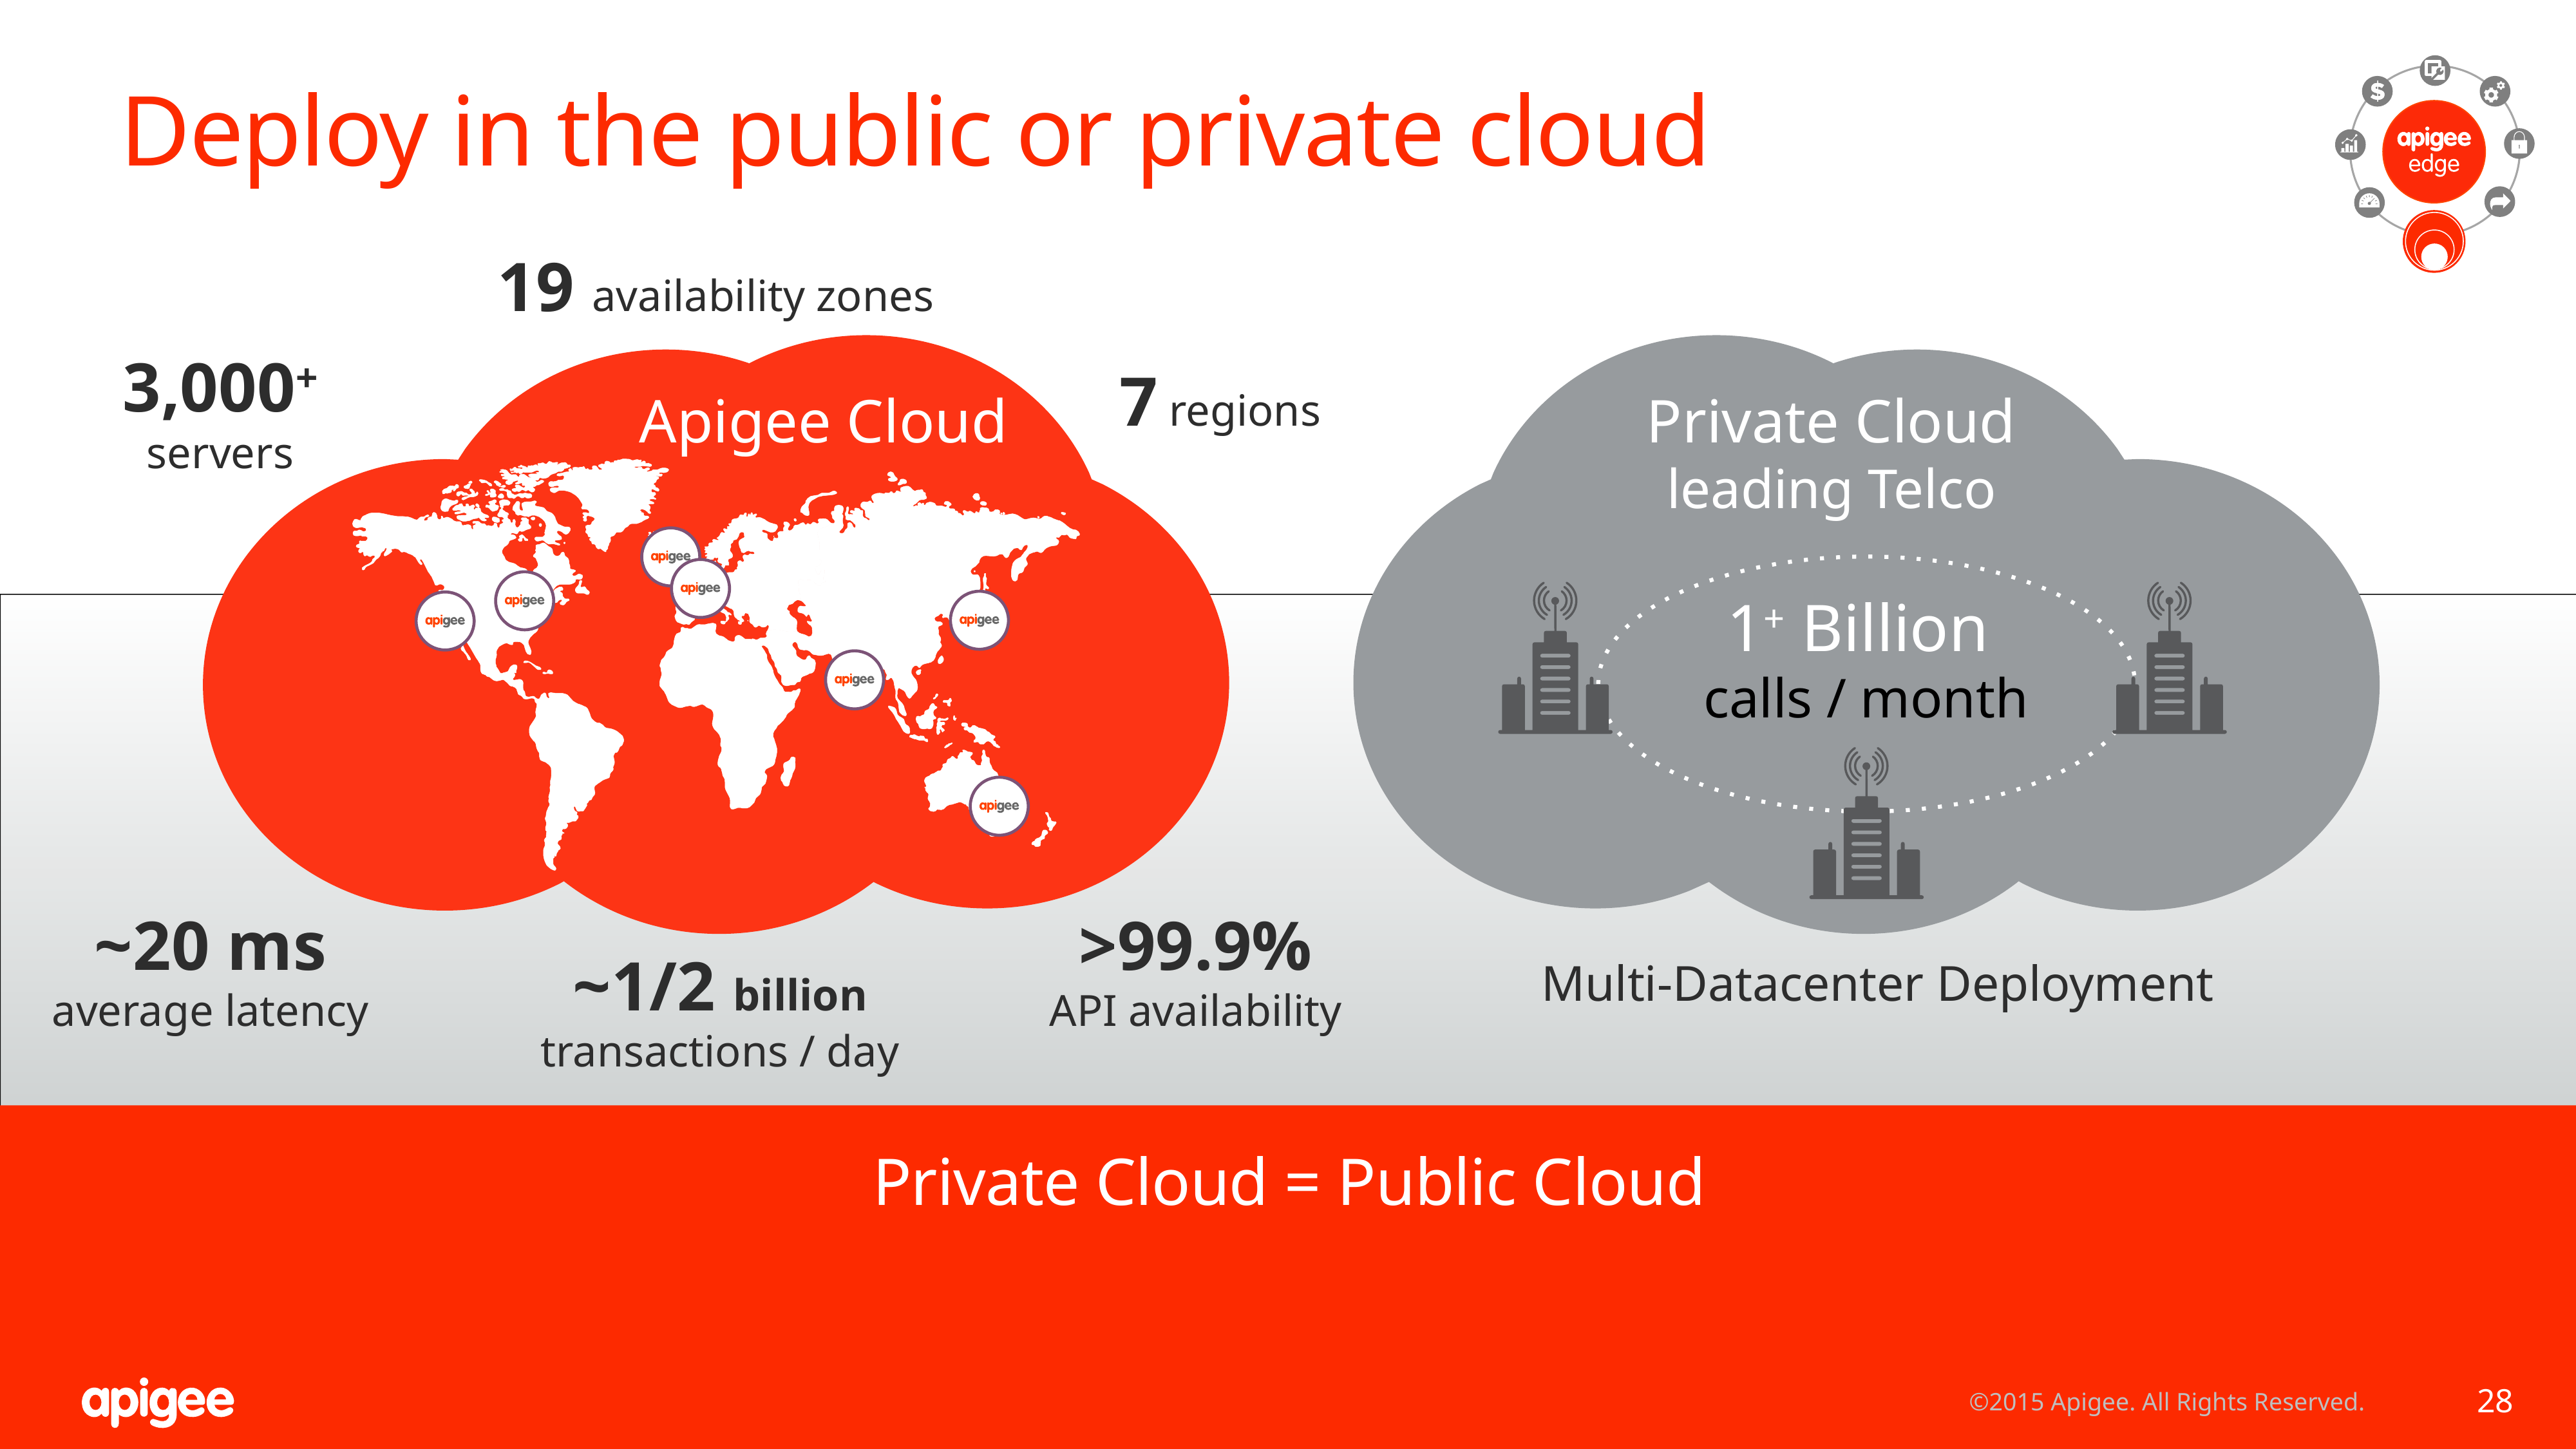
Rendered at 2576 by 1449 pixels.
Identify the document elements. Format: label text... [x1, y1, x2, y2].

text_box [950, 591, 1009, 650]
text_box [2334, 55, 2535, 273]
text_box ~1/2 billion transactions / day [531, 934, 909, 1085]
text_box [352, 459, 1080, 871]
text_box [825, 650, 884, 709]
text_box 7 regions [1110, 349, 1354, 450]
text_box Multi-Datacenter Deployment [1537, 948, 2219, 1016]
text_box [1577, 334, 2031, 374]
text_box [2112, 582, 2228, 734]
text_box 1+ Billion calls / month [2032, 582, 2067, 599]
title Deploy in the public or private cloud [100, 55, 2298, 199]
slide_number 28 [2403, 1363, 2533, 1441]
text_box 19 availability zones [488, 234, 944, 334]
text_box [1352, 395, 2382, 936]
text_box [671, 559, 730, 618]
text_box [495, 571, 554, 630]
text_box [415, 591, 475, 650]
text_box [457, 334, 1005, 458]
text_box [641, 527, 700, 587]
text_box [202, 383, 1231, 934]
text_box [1616, 555, 2111, 810]
text_box ~20 ms average latency [0, 893, 433, 1045]
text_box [1498, 582, 1613, 734]
list Private Cloud = Public Cloud [0, 1131, 2576, 1224]
text_box 3,000+ servers [113, 335, 328, 487]
text_box 1+ Billion calls / month [1665, 582, 1701, 600]
text_box >99.9% API availability [1023, 893, 1369, 1045]
text_box Private Cloud leading Telco [1550, 374, 2113, 529]
text_box Apigee Cloud [629, 374, 1018, 458]
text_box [970, 777, 1028, 836]
footer ©2015 Apigee. All Rights Reserved. [1565, 1364, 2382, 1442]
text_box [1809, 748, 1924, 900]
